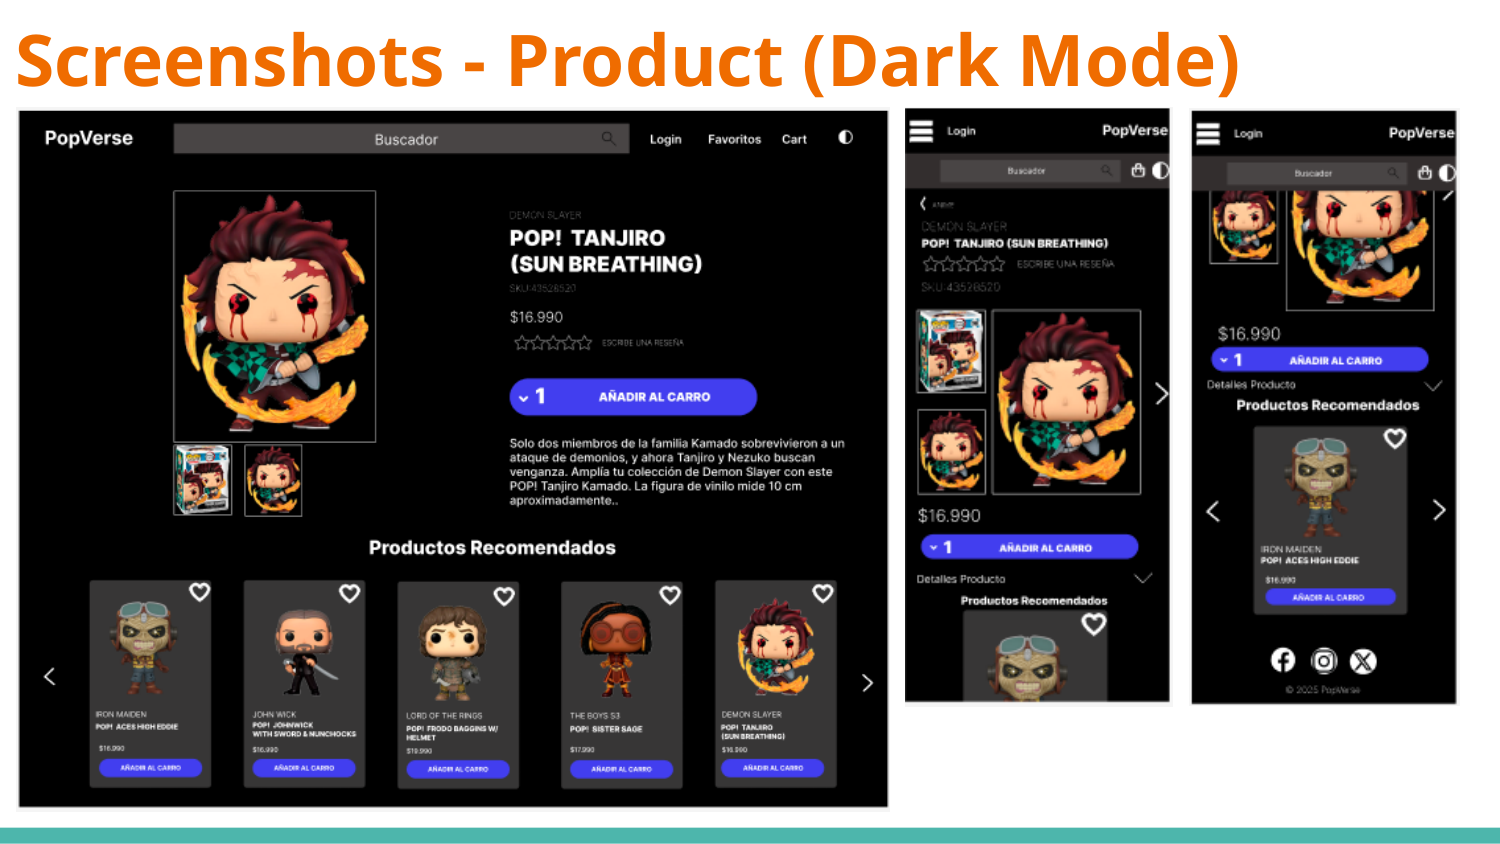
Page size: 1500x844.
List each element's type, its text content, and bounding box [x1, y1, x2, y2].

picture [1188, 108, 1460, 706]
title Screenshots - Product (Dark Mode) [0, 0, 1398, 116]
picture [15, 107, 890, 812]
picture [905, 107, 1174, 707]
